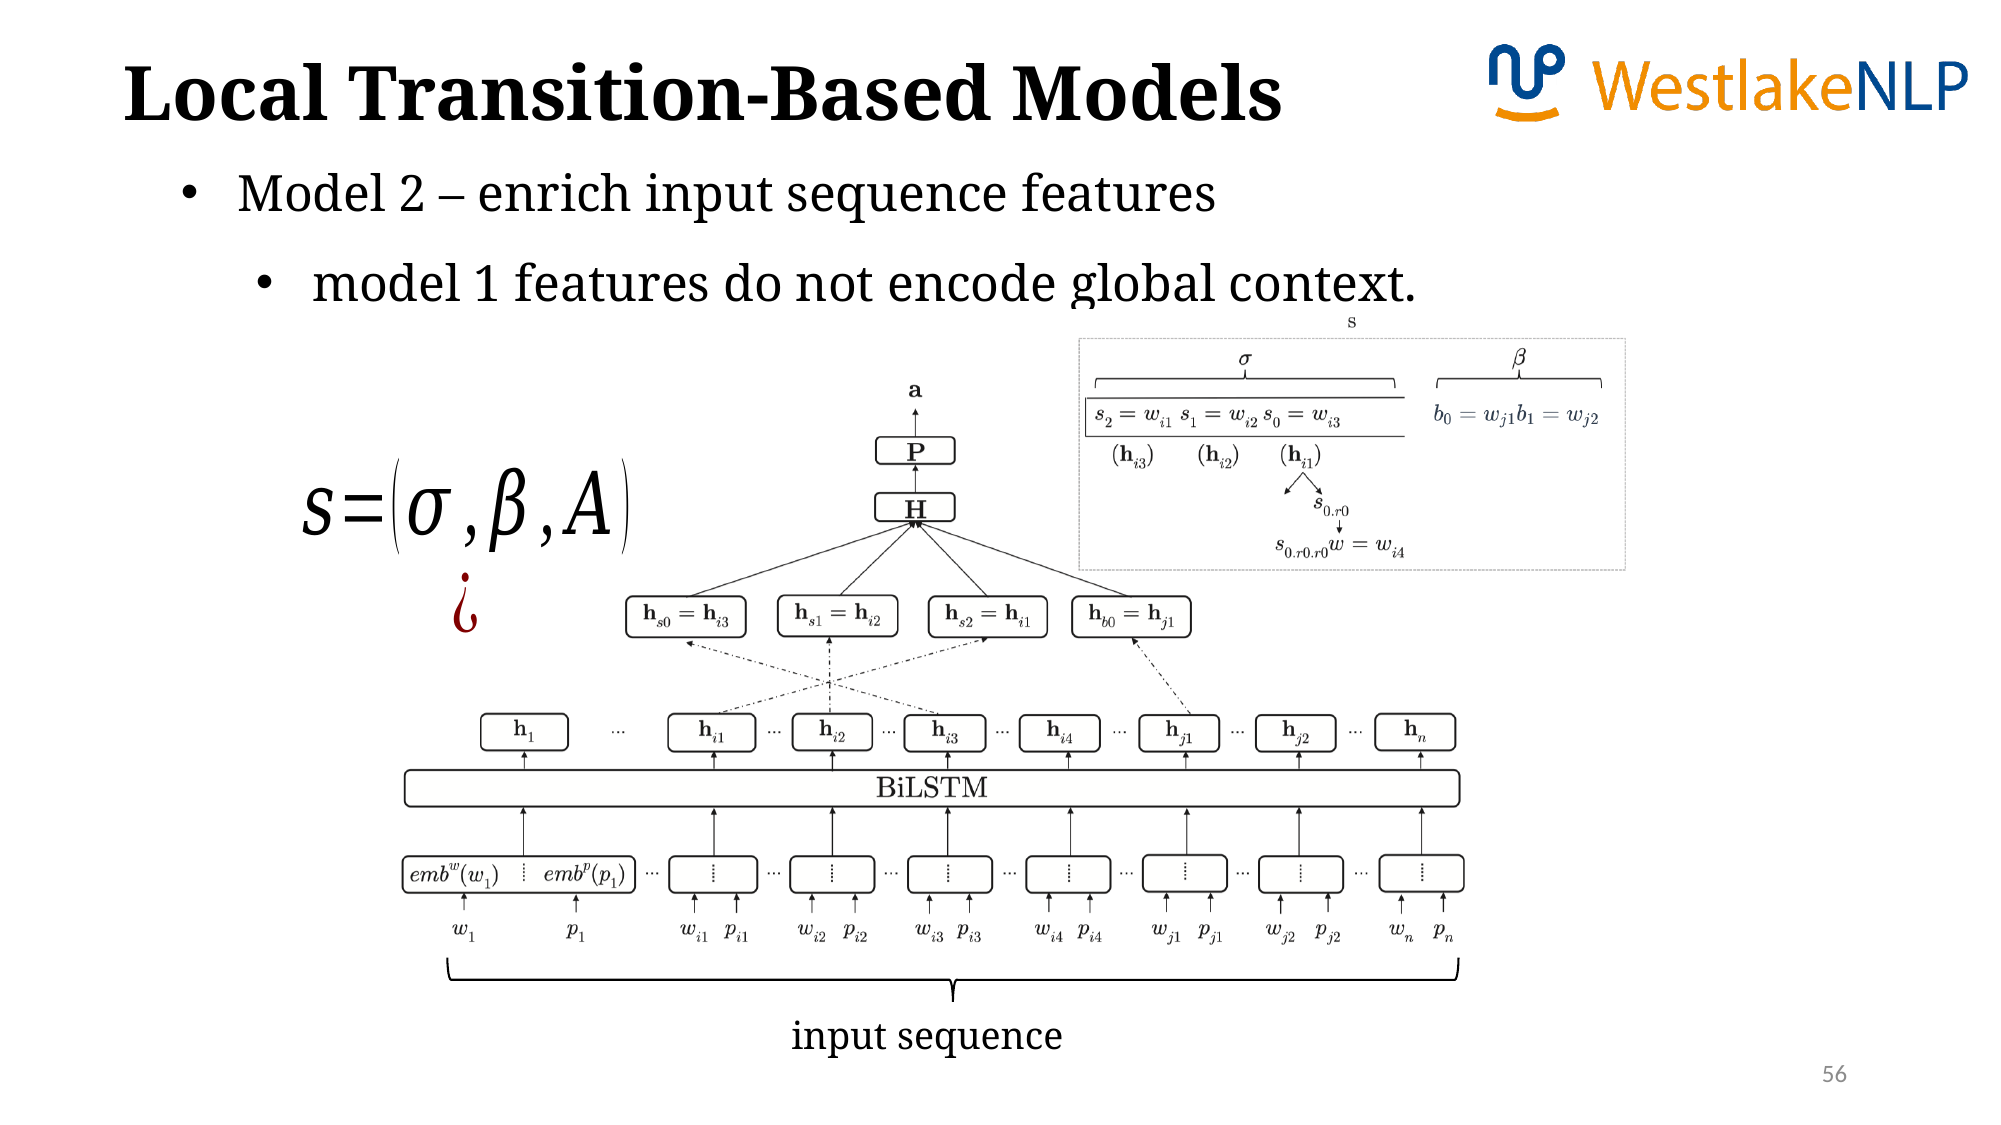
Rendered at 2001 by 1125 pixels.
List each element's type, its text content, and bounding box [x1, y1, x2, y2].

text_box input sequence [776, 1004, 1079, 1065]
picture [1459, 0, 2000, 170]
slide_number 56 [1412, 1042, 1863, 1103]
text_box [446, 957, 1460, 1002]
text_box Model 2 – enrich input sequence features model 1 features do not encode global context. [166, 124, 1638, 319]
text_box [391, 309, 1638, 955]
text_box Local Transition-Based Models [108, 37, 1310, 143]
